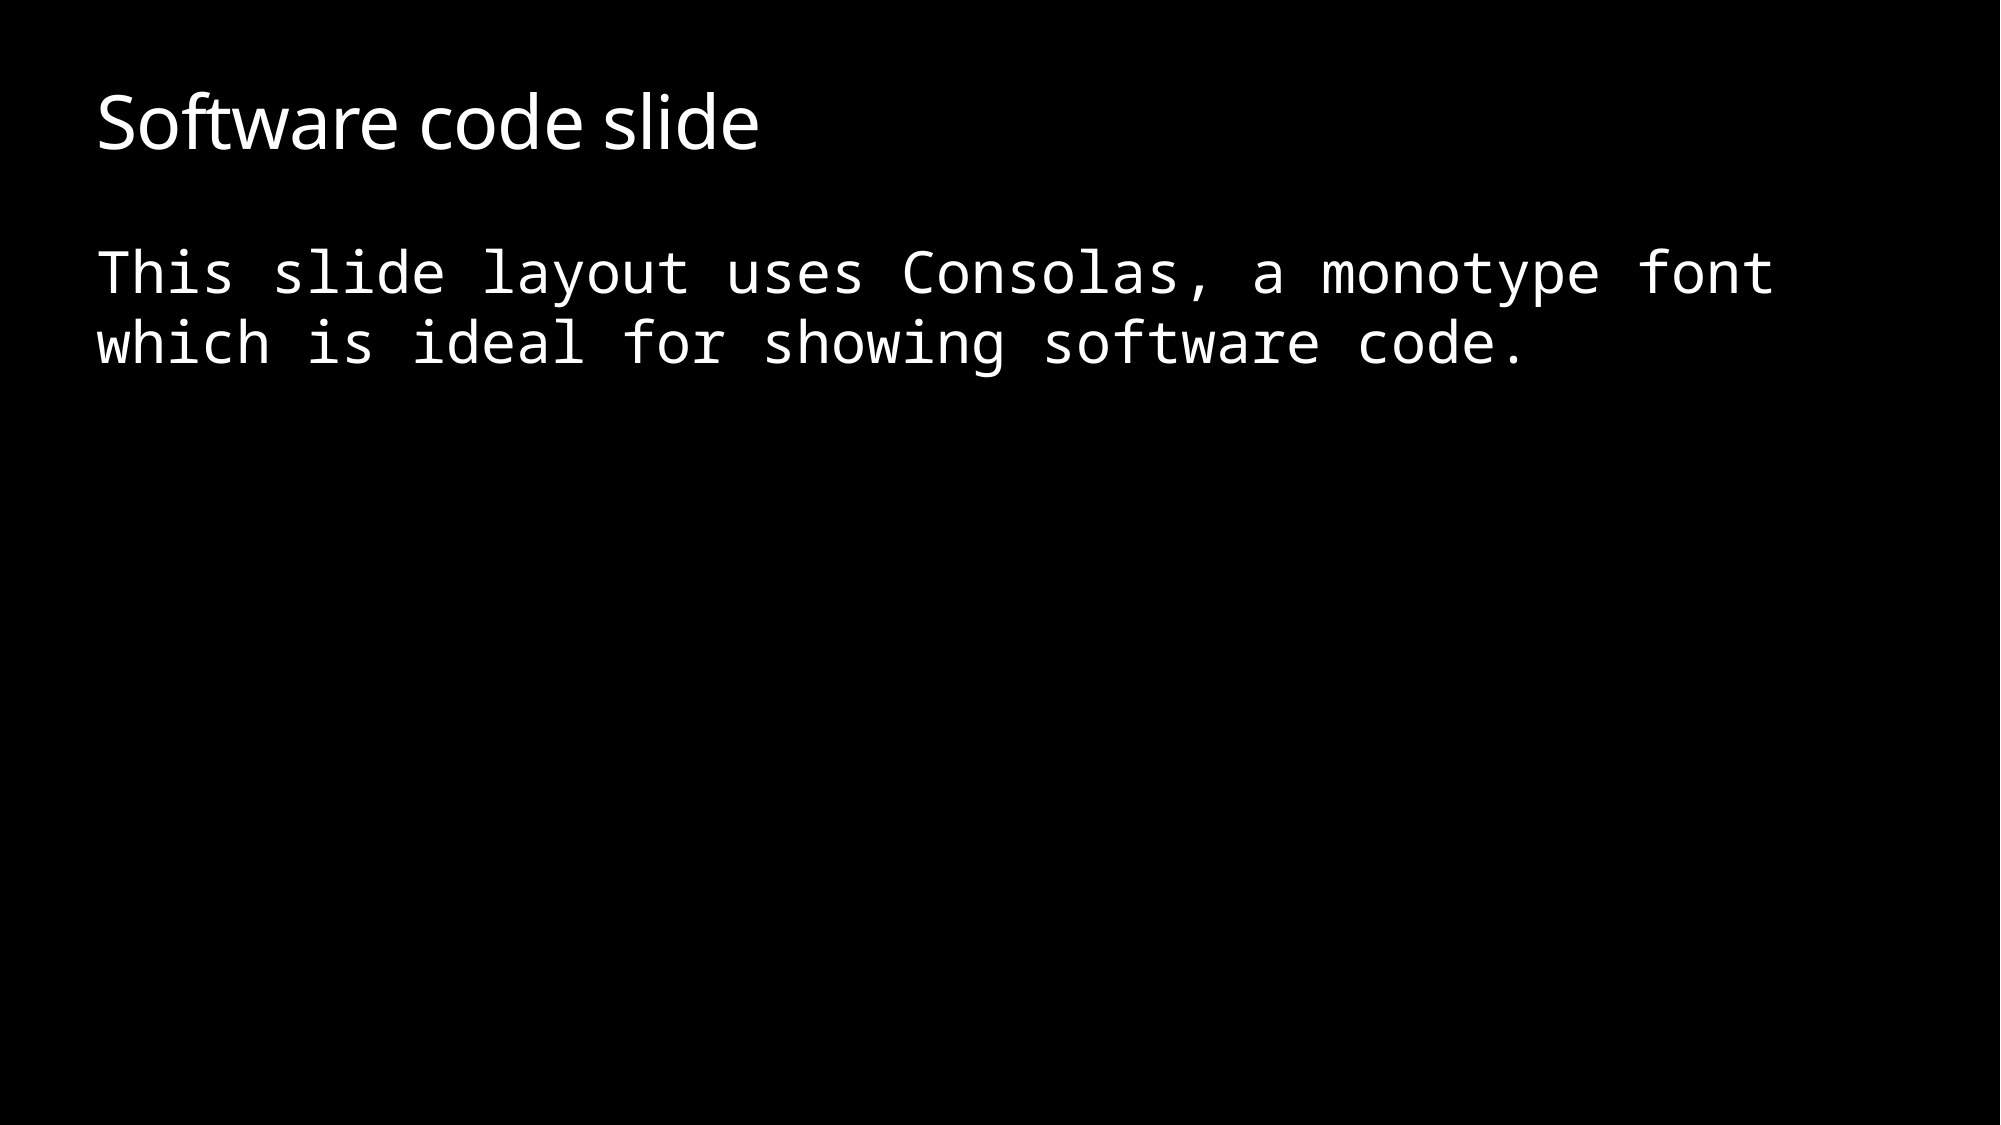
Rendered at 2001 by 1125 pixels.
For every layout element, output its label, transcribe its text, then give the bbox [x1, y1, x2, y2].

list This slide layout uses Consolas, a monotype font which is ideal for showing software code. [96, 235, 1904, 549]
title Software code slide [96, 75, 1904, 166]
